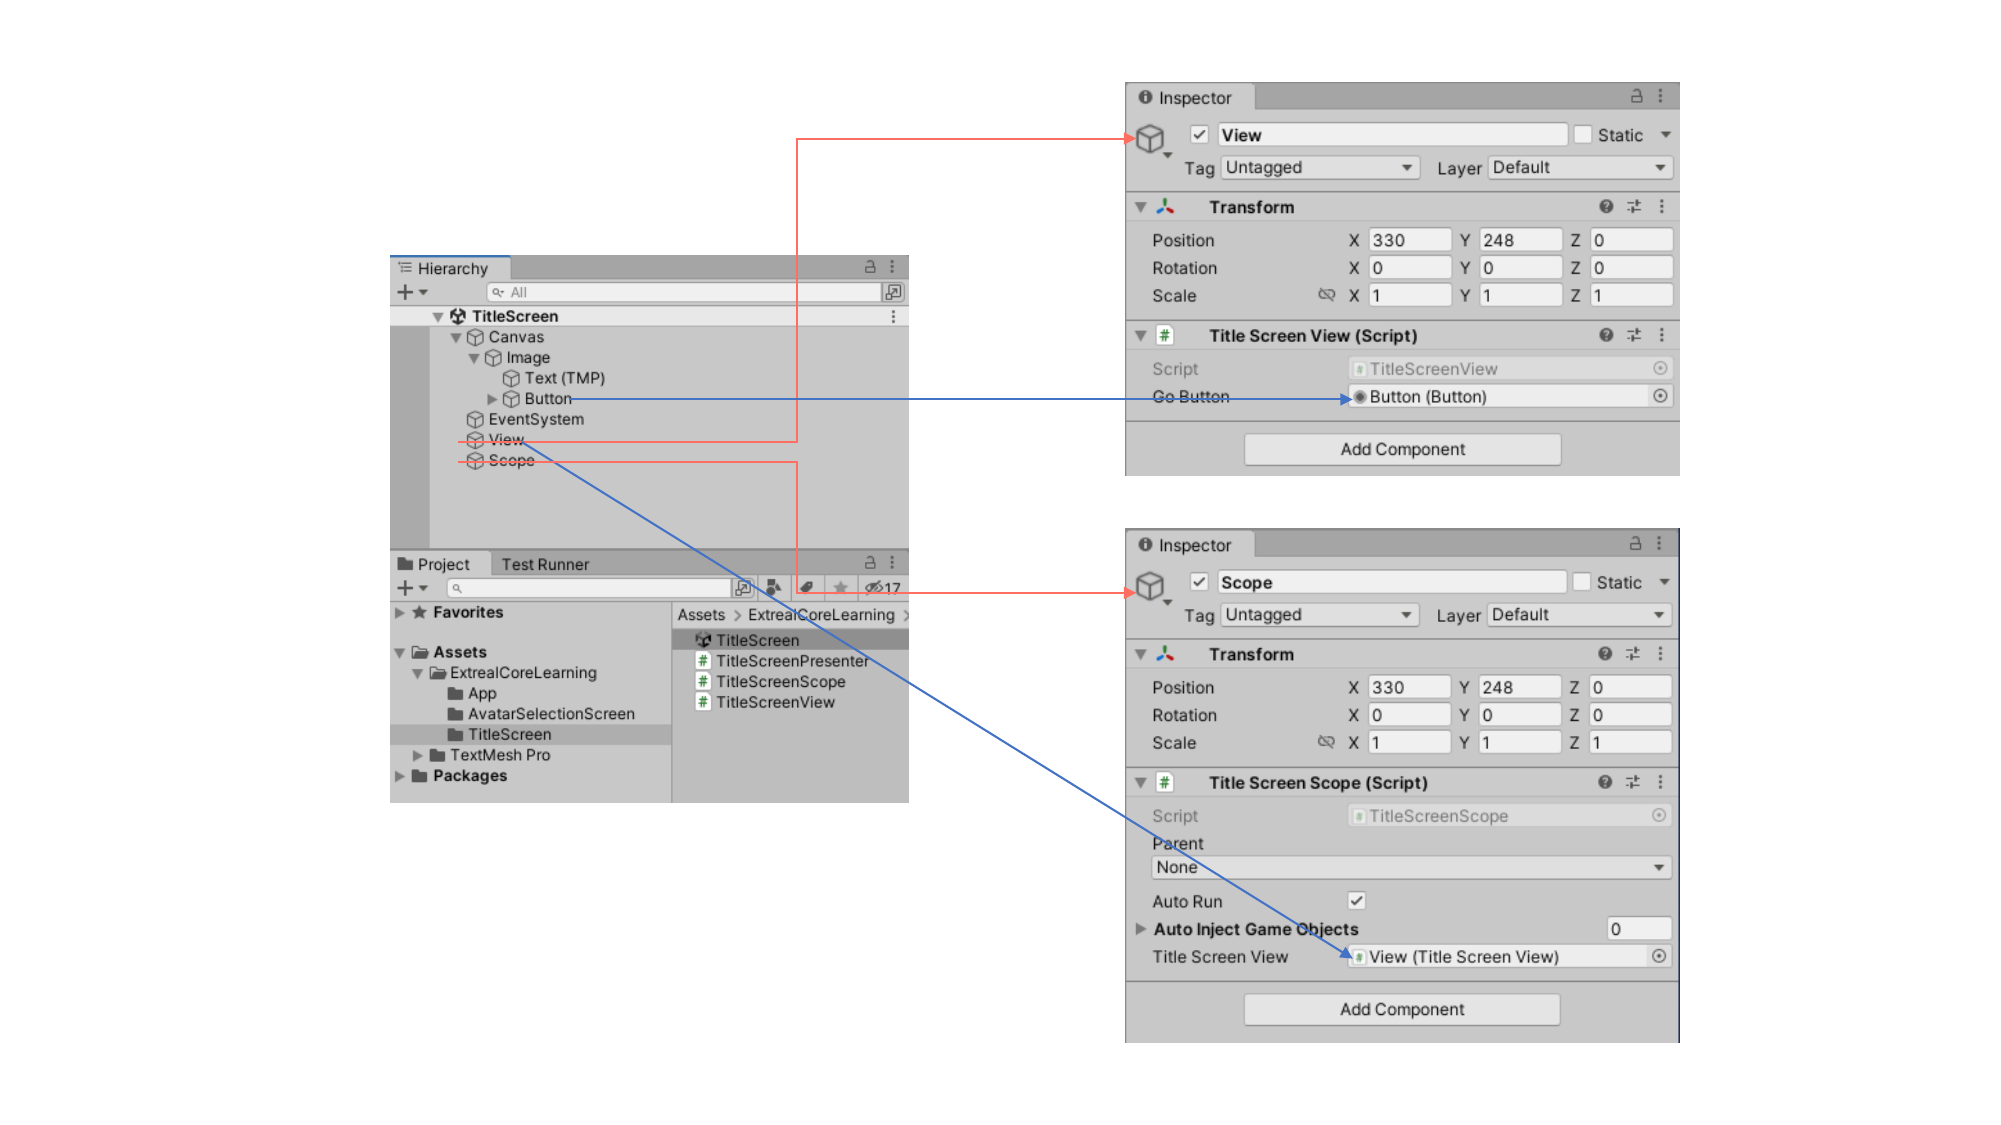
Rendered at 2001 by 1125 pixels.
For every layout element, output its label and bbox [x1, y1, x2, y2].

picture [1125, 528, 1680, 1043]
picture [1125, 82, 1680, 476]
picture [390, 255, 521, 803]
text_box [458, 462, 1137, 593]
text_box [521, 441, 1353, 959]
text_box [458, 138, 1137, 442]
